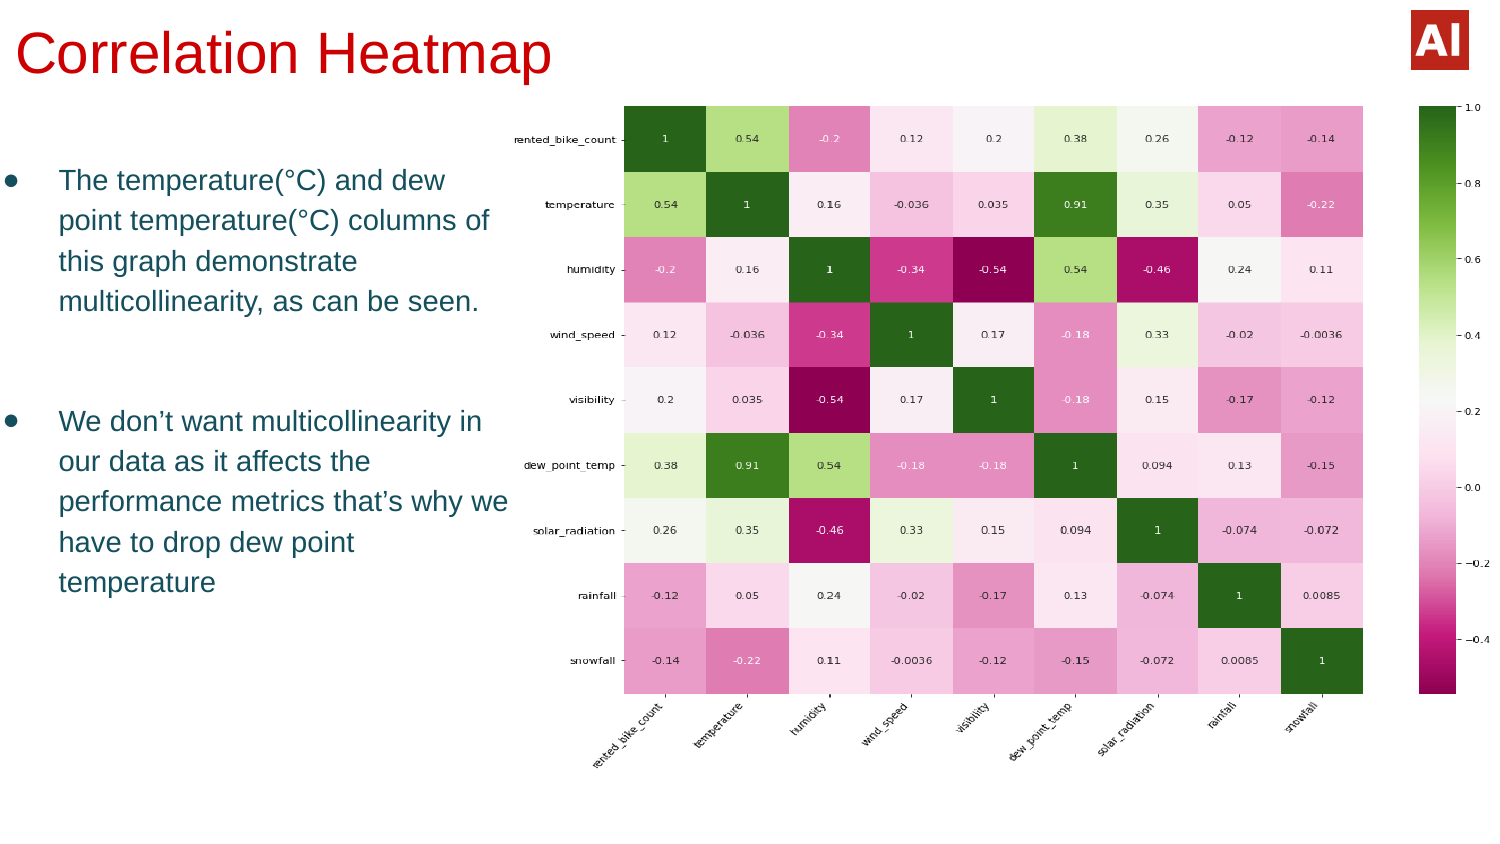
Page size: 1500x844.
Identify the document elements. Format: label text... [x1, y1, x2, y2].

title Correlation Heatmap [0, 0, 1398, 94]
list The temperature(°C) and dew point temperature(°C) columns of this graph demonstrate multicollinearity, as can be seen. We don’t want multicollinearity in our data as it affects the performance metrics that’s why we have to drop dew point temperature [0, 141, 500, 649]
picture [505, 97, 1500, 775]
picture [1411, 10, 1469, 70]
